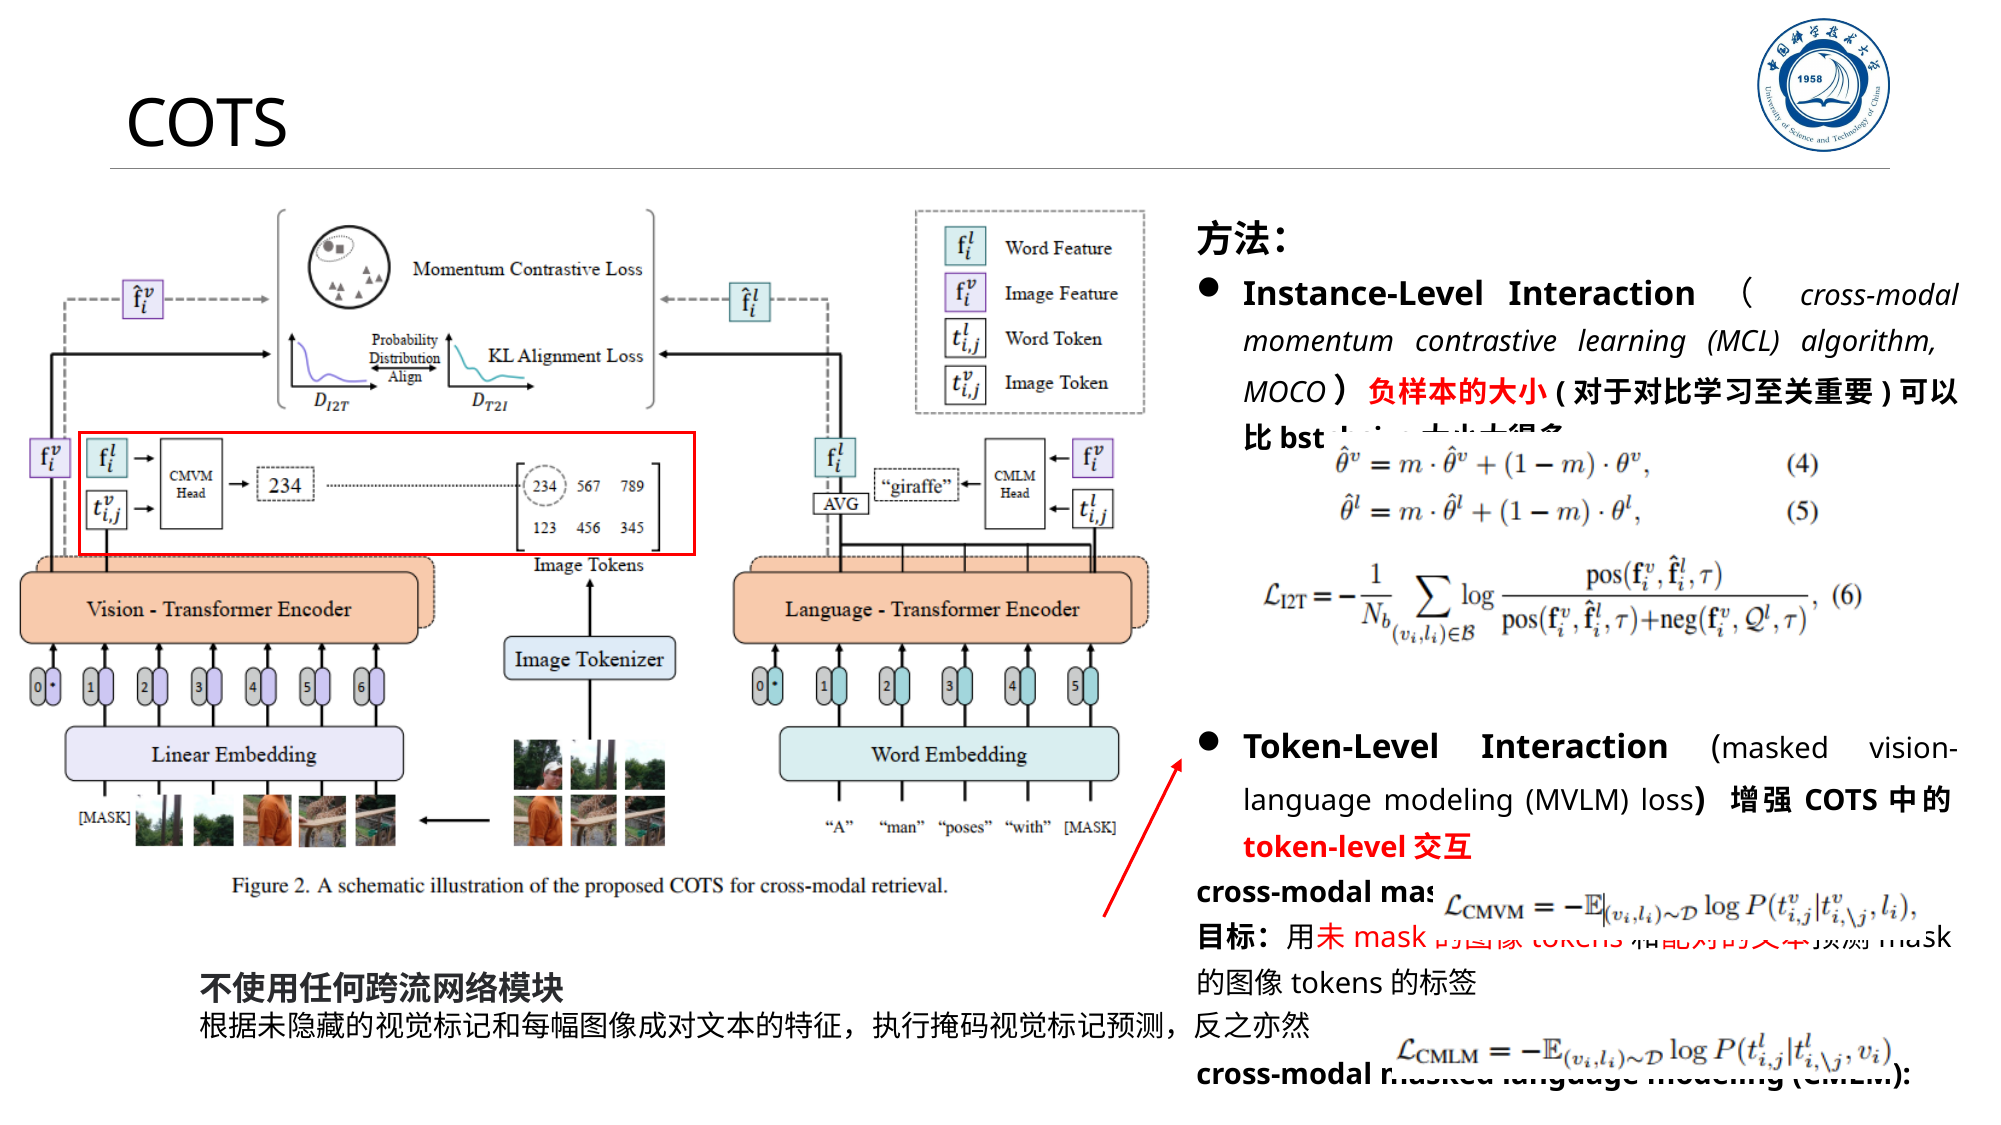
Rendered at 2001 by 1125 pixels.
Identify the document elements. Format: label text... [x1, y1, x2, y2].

picture [1324, 432, 1830, 531]
text_box 方法： Instance-Level Interaction（ cross-modal momentum contrastive learning (MCL) algorithm, MOCO）负样本的大小(对于对比学习至关重要)可以比bstchsize大小大得多 Token-Level Interaction (masked vision-language modeling (MVLM) loss) 增强COTS中的token-level交互 cross-modal masked vision modeling (CMVM): 目标：用未mask的图像tokens和配对的文本预测mask的图像tokens的标签 cross-modal masked language modeling (CMLM): [1181, 194, 1974, 1125]
title COTS [109, 0, 1890, 169]
picture [1756, 17, 1890, 152]
picture [1392, 1023, 1894, 1079]
text_box 不使用任何跨流网络模块 根据未隐藏的视觉标记和每幅图像成对文本的特征，执行掩码视觉标记预测，反之亦然 [184, 959, 1326, 1050]
picture [15, 202, 1158, 906]
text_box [1103, 758, 1182, 917]
picture [1433, 872, 1926, 940]
picture [1253, 546, 1868, 652]
